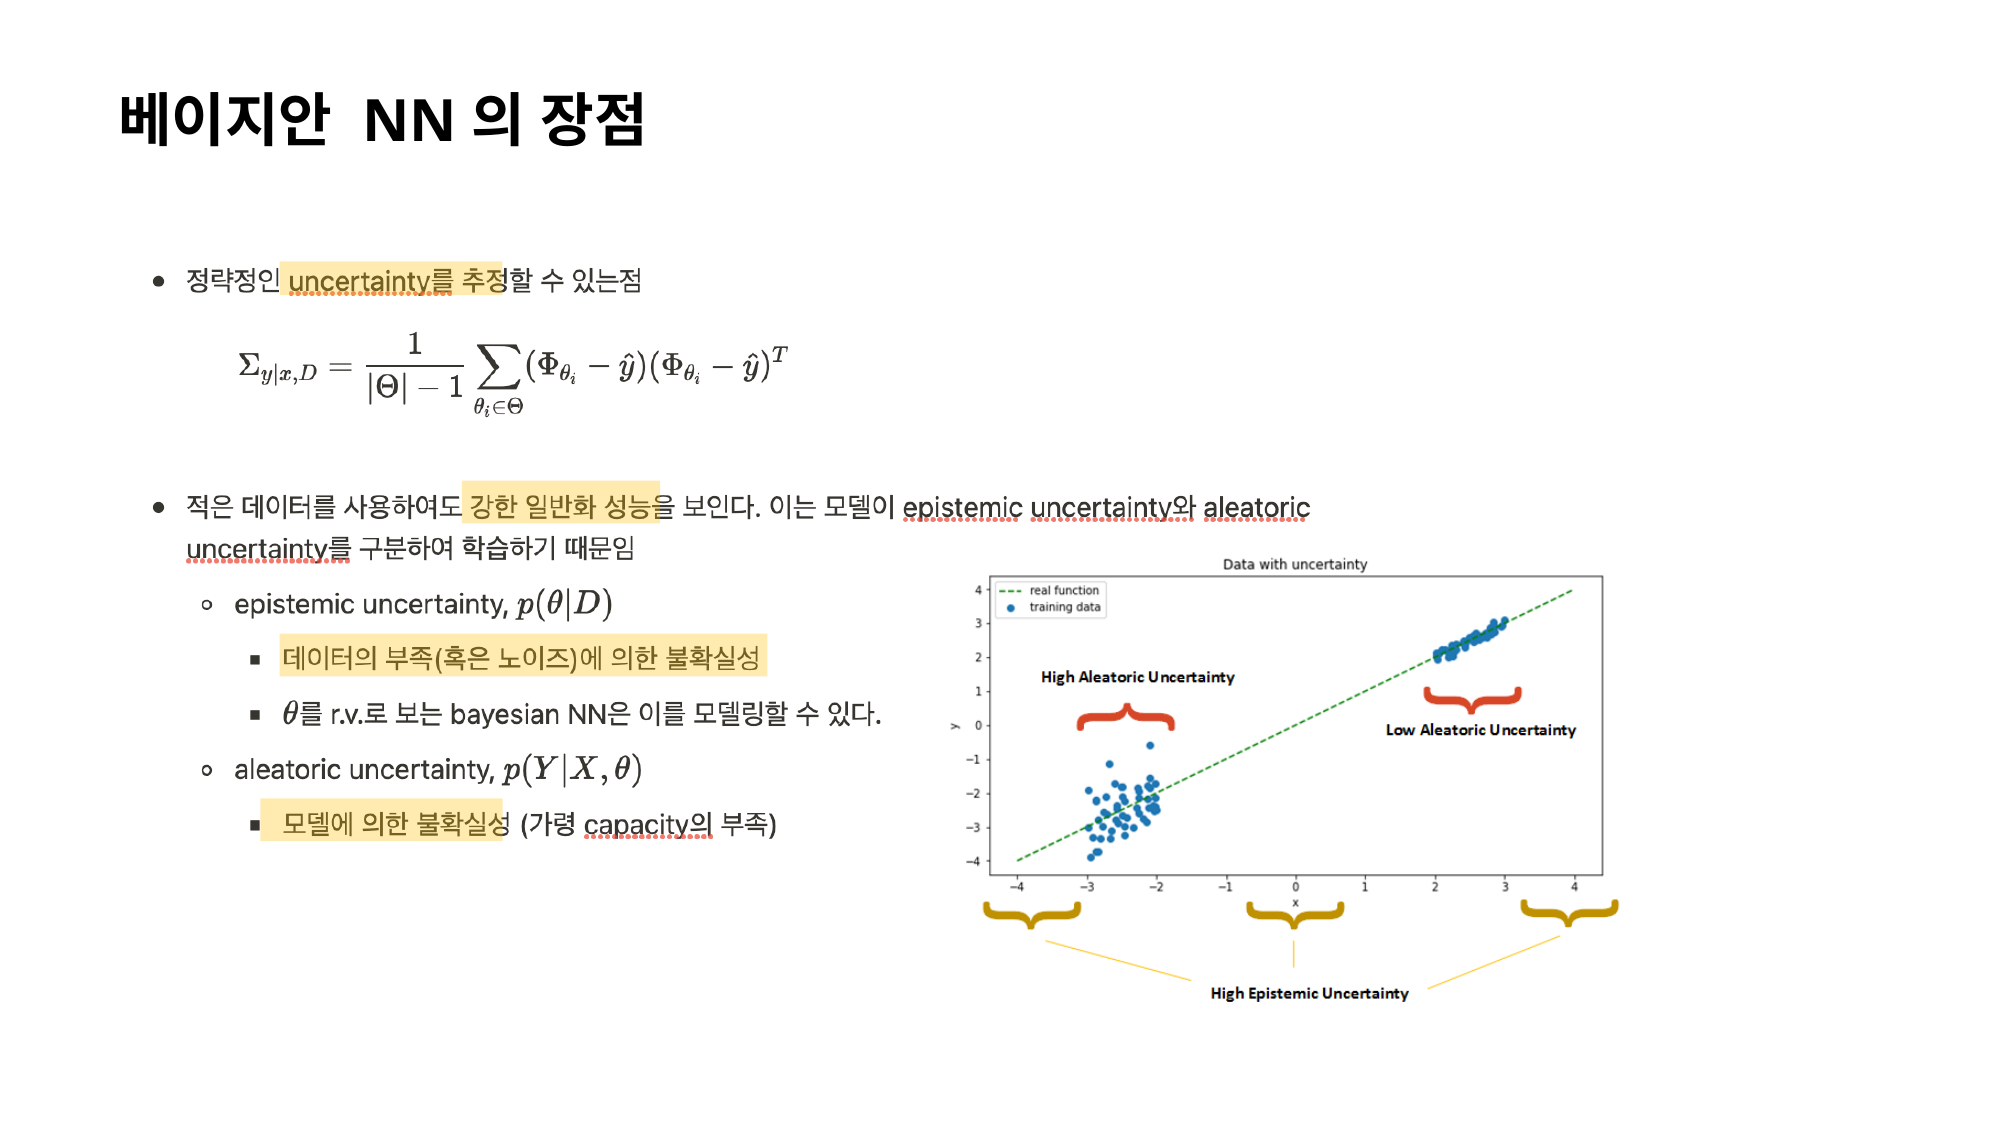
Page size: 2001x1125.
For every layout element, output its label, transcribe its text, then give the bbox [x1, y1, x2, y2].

picture [103, 248, 1385, 307]
picture [212, 323, 797, 419]
picture [103, 480, 1692, 1013]
text_box 베이지안 NN의 장점 [103, 83, 1145, 162]
